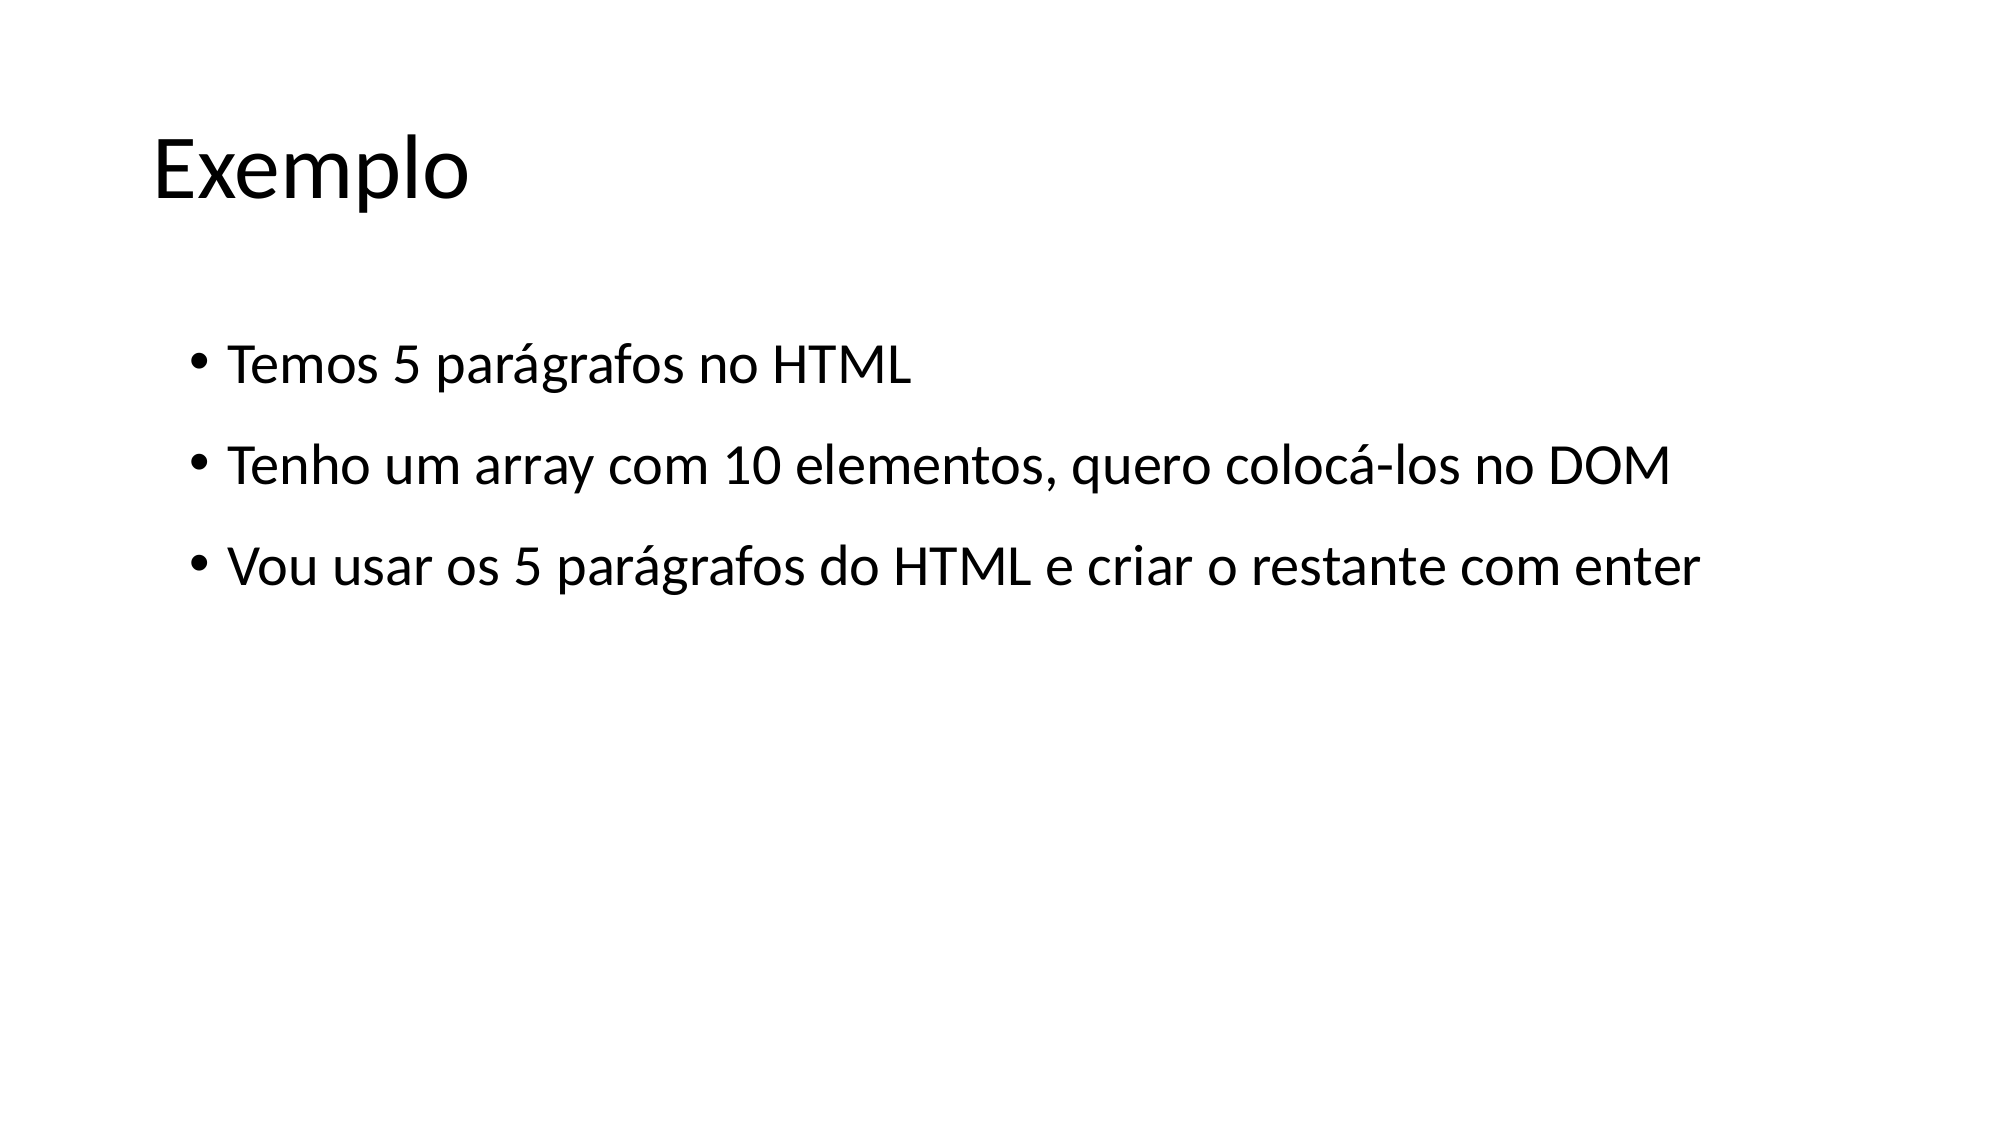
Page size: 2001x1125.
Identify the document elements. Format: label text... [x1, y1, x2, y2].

list Temos 5 parágrafos no HTML Tenho um array com 10 elementos, quero colocá-los no DOM Vou usar os 5 parágrafos do HTML e criar o restante com enter [137, 299, 1863, 1014]
title Exemplo [137, 59, 1863, 278]
